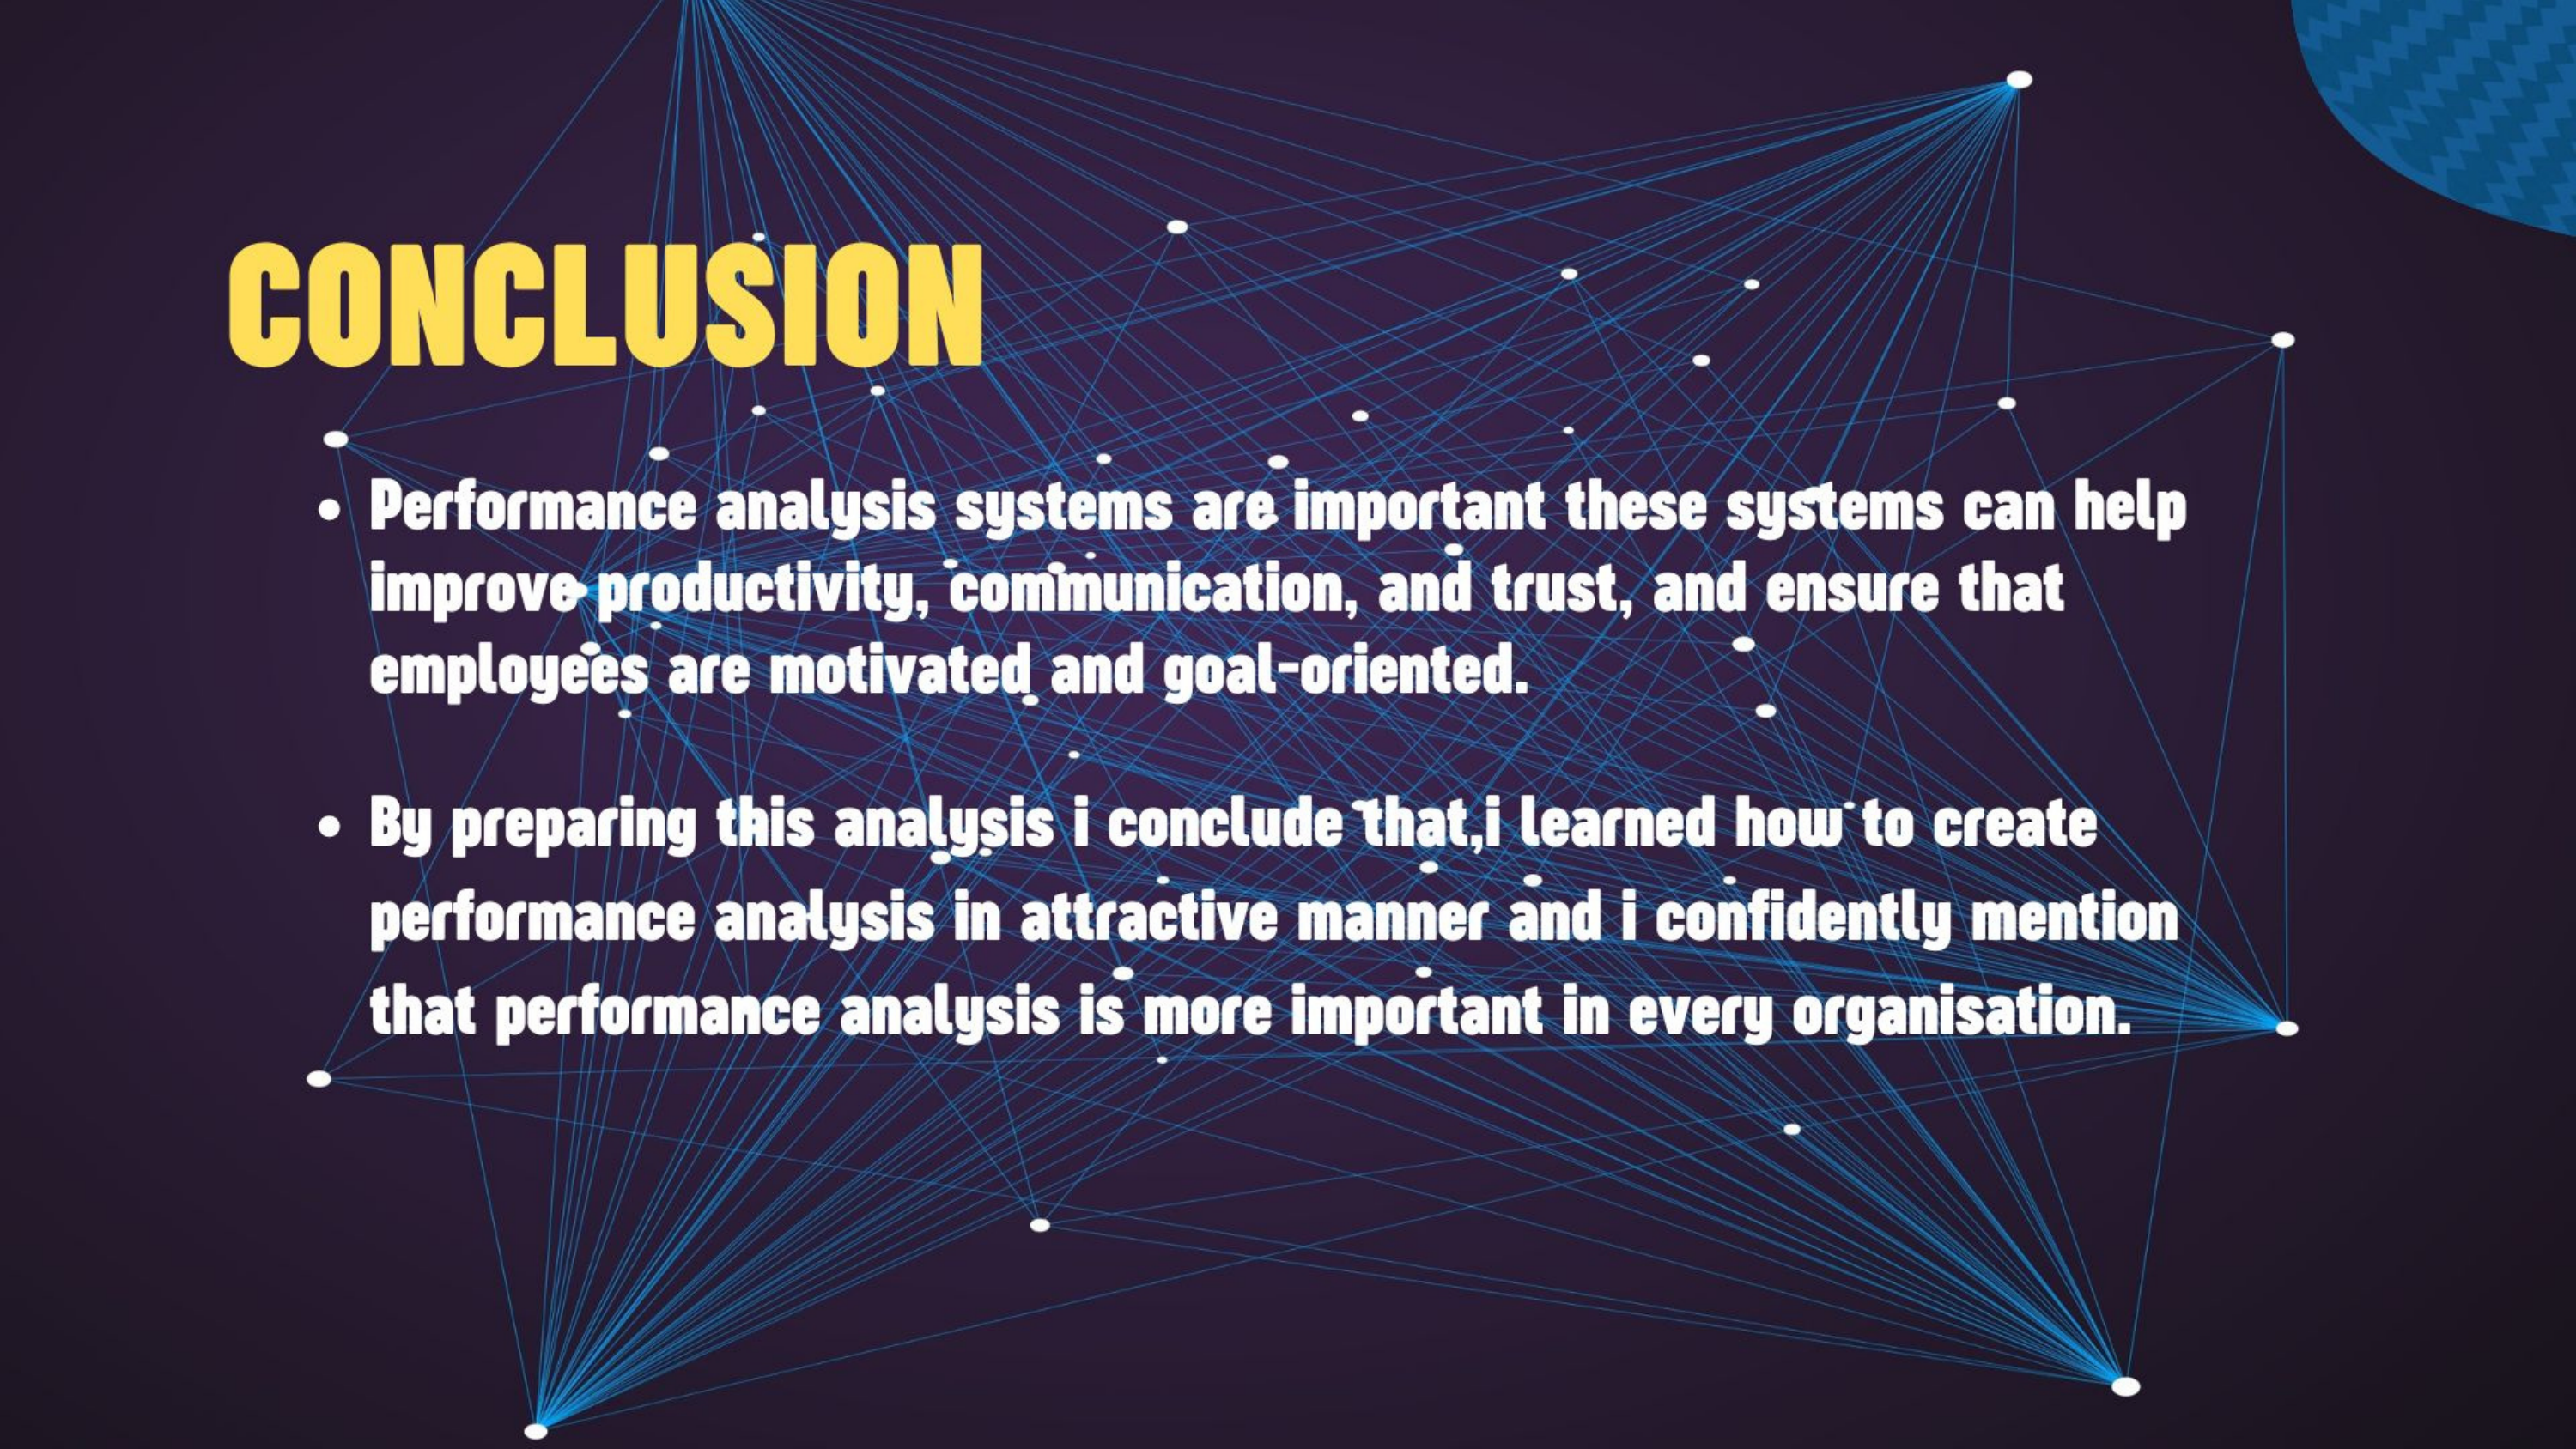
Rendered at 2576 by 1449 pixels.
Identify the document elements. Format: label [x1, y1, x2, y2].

text_box [0, 0, 2576, 1449]
